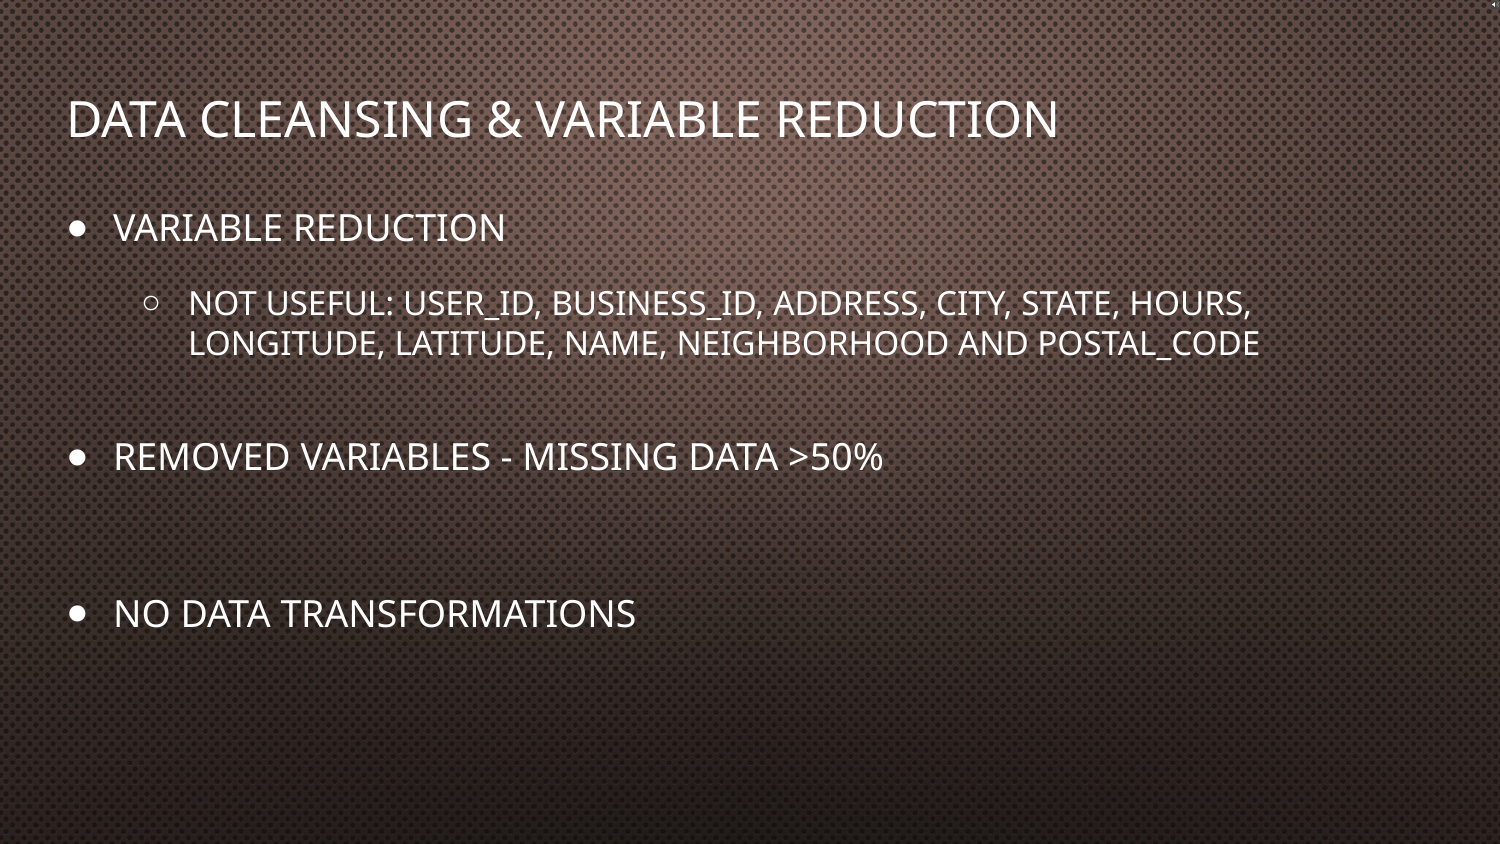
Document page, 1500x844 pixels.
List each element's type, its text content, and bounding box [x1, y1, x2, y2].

list Variable Reduction Not useful: user_id, business_id, address, city, state, hours, longitude, latitude, name, neighborhood and postal_code Removed Variables - Missing data >50% No Data Transformations [51, 189, 1449, 750]
title Data Cleansing & Variable Reduction [51, 72, 1449, 167]
picture [1490, 0, 1500, 10]
